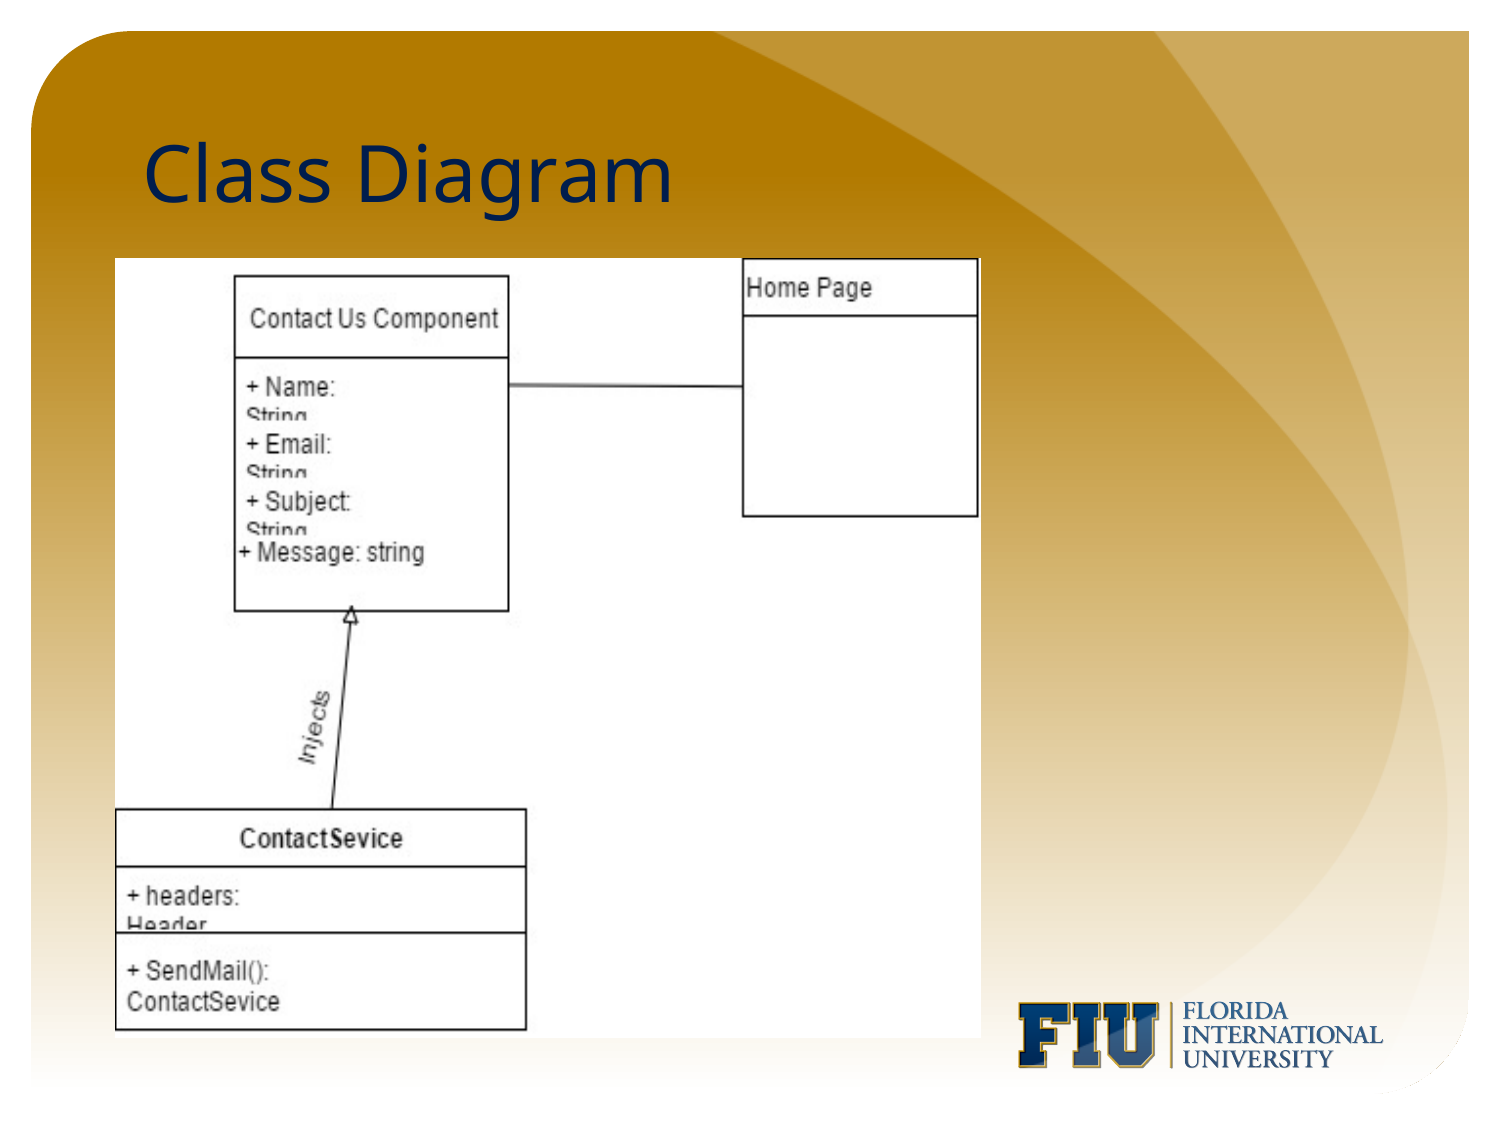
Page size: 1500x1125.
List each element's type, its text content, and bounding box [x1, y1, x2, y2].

title Class Diagram [127, 62, 1372, 234]
picture [24, 30, 1473, 1094]
